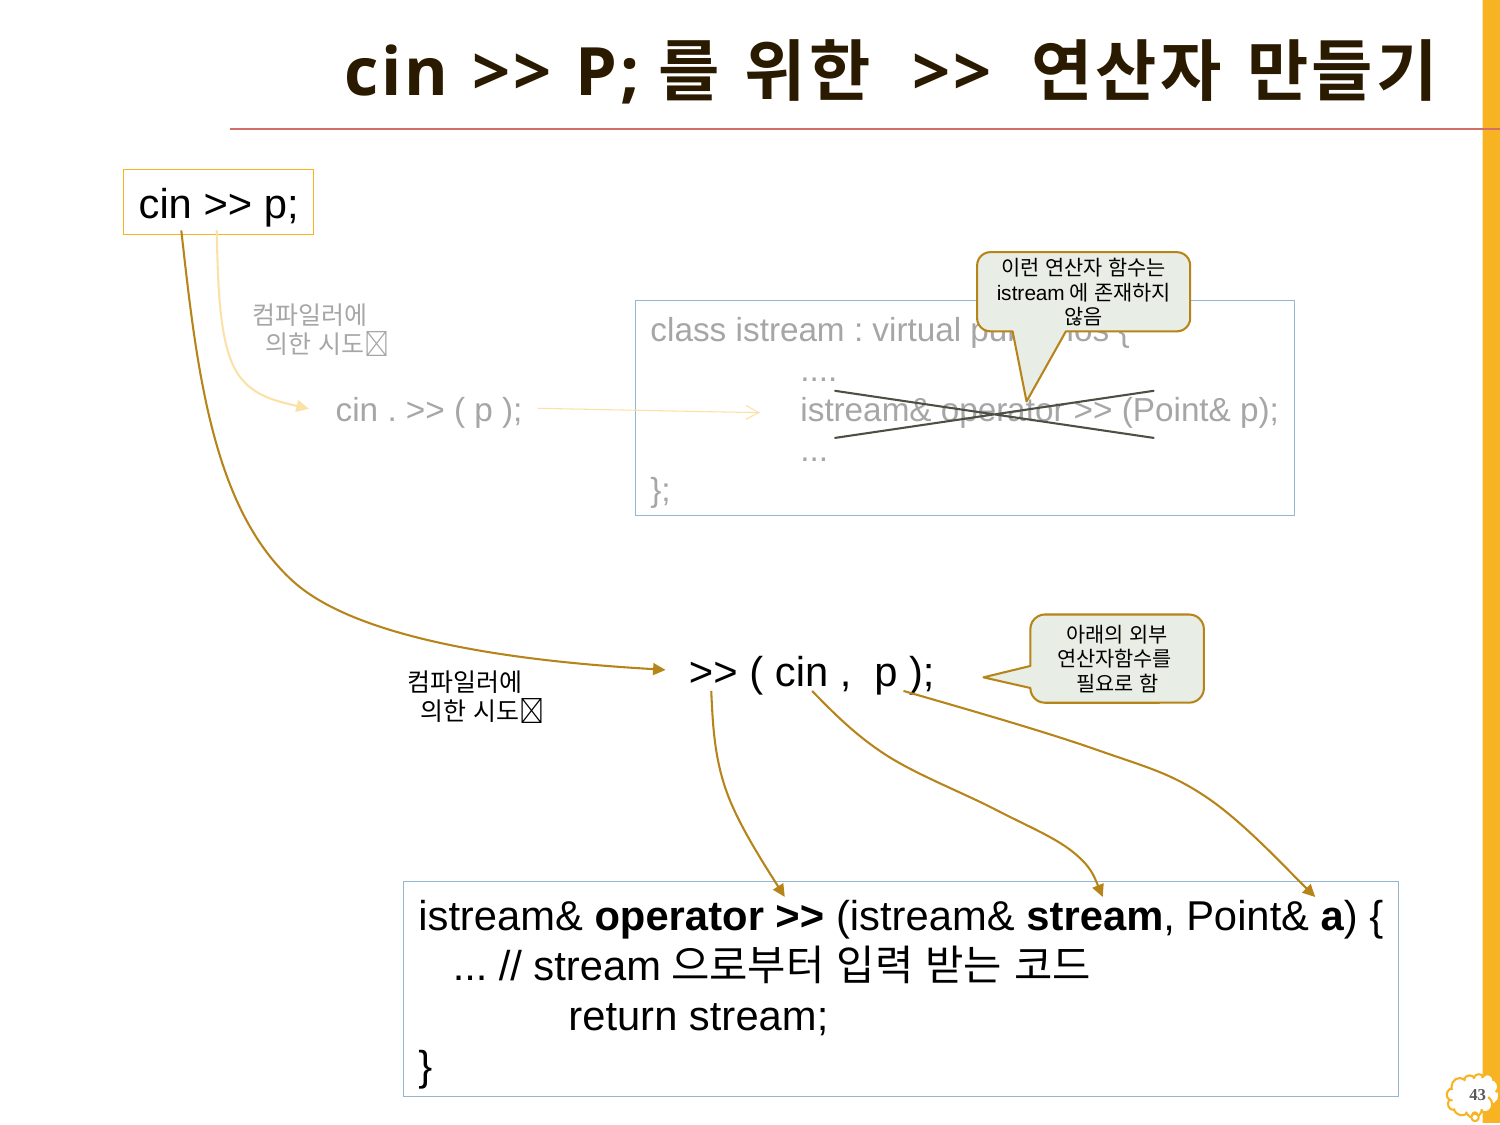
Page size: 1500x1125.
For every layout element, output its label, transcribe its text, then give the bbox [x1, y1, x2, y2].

text_box [215, 230, 248, 290]
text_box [547, 408, 761, 413]
text_box cin >> p; [123, 169, 314, 235]
title cin >> p;를 위한 >> 연산자 만들기 [198, 19, 1453, 130]
text_box [710, 690, 785, 897]
text_box 컴파일러에 의한 시도 [393, 658, 566, 734]
slide_number 42 [1448, 1067, 1500, 1120]
text_box 컴파일러에 의한 시도 [250, 291, 410, 367]
text_box [811, 690, 1104, 897]
text_box [834, 389, 1155, 439]
text_box >> ( cin , p ); [674, 637, 950, 702]
text_box class istream : virtual public ios { .... istream& operator >> (Point& p); ... }; [635, 300, 1295, 516]
text_box cin . >> ( p ); [348, 380, 538, 436]
text_box 이런 연산자 함수는 istream에 존재하지 않음 [976, 251, 1192, 403]
text_box [180, 230, 666, 676]
text_box [903, 689, 1316, 897]
text_box istream& operator >> (istream& stream, Point& a) { ... // stream으로부터 입력 받는 코드 return stream; } [403, 881, 1399, 1097]
text_box 아래의 외부 연산자함수를 필요로 함 [982, 613, 1205, 704]
